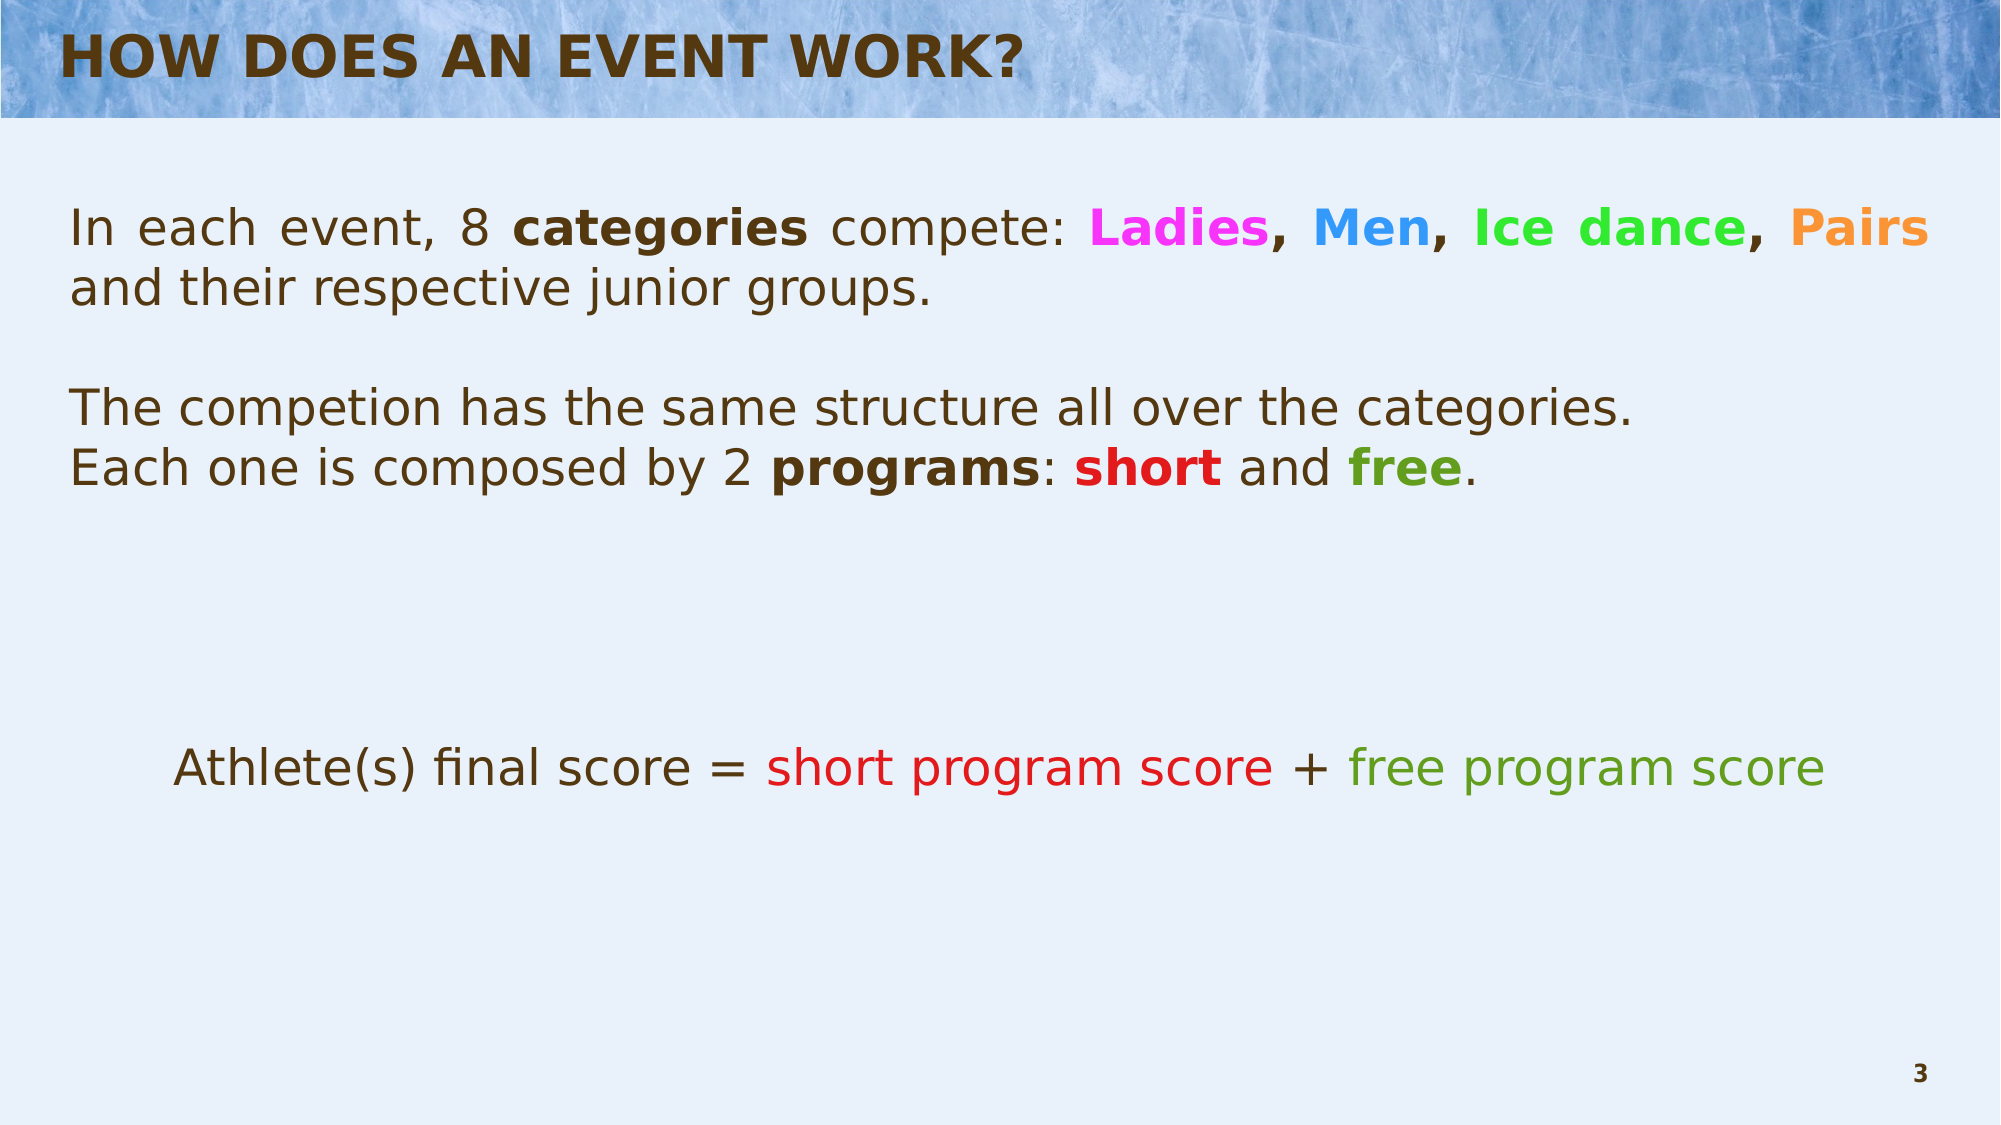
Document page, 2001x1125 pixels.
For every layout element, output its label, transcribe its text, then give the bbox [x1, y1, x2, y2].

text_box In each event, 8 categories compete: Ladies, Men, Ice dance, Pairs and their respective junior groups. The competion has the same structure all over the categories. Each one is composed by 2 programs: short and free. Athlete(s) final score = short program score + free program score [55, 187, 1945, 803]
title HOW DOES AN EVENT WORK? [0, 0, 2000, 118]
slide_number 3 [1493, 1042, 1944, 1103]
